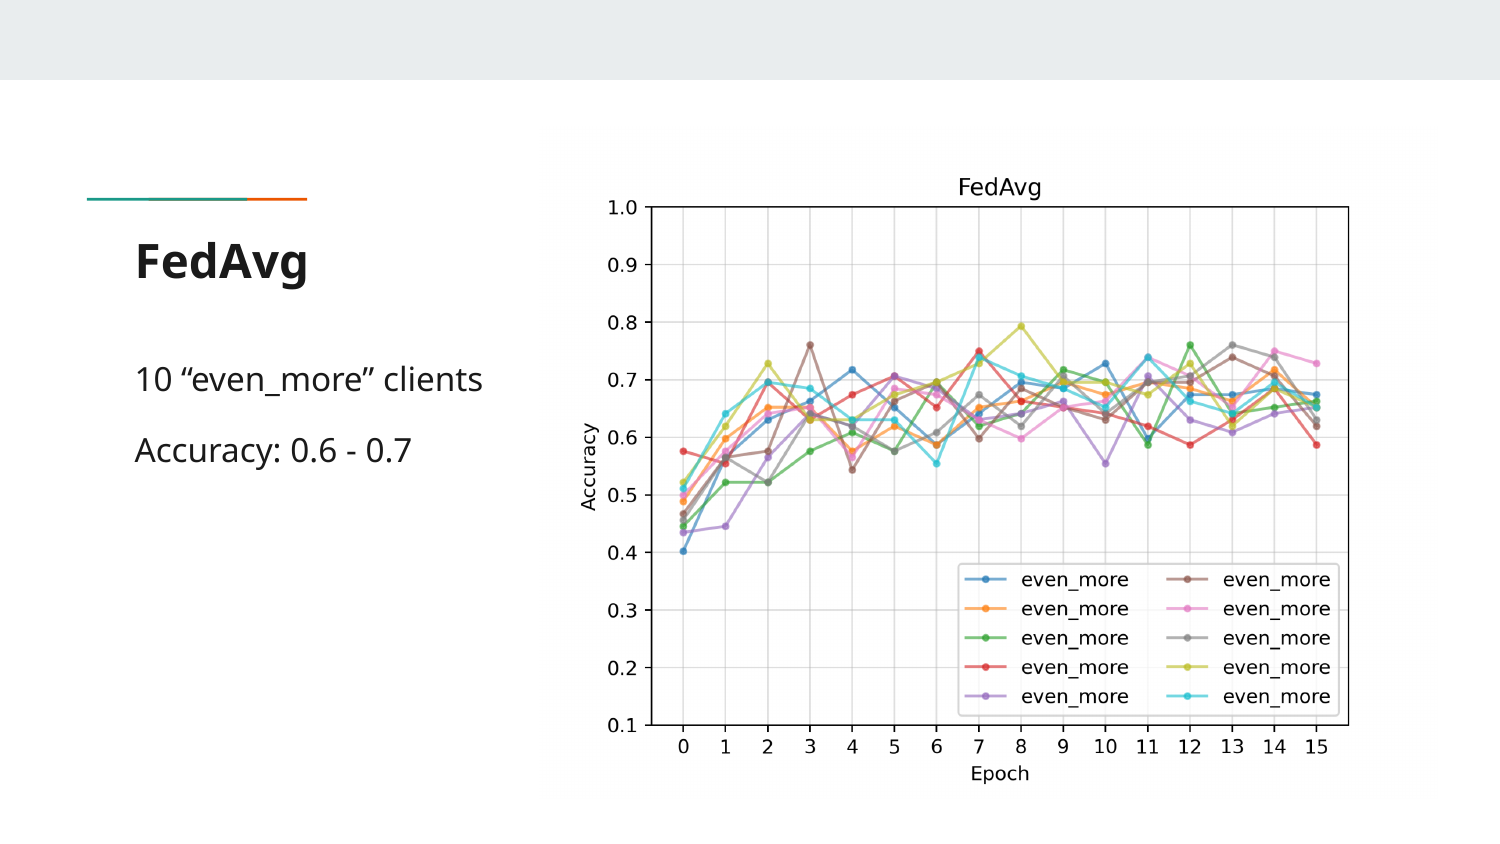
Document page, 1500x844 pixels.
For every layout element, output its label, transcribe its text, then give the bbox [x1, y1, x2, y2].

picture [539, 126, 1438, 800]
list 10 “even_more” clients Accuracy: 0.6 - 0.7 [119, 337, 521, 709]
title FedAvg [119, 216, 534, 305]
